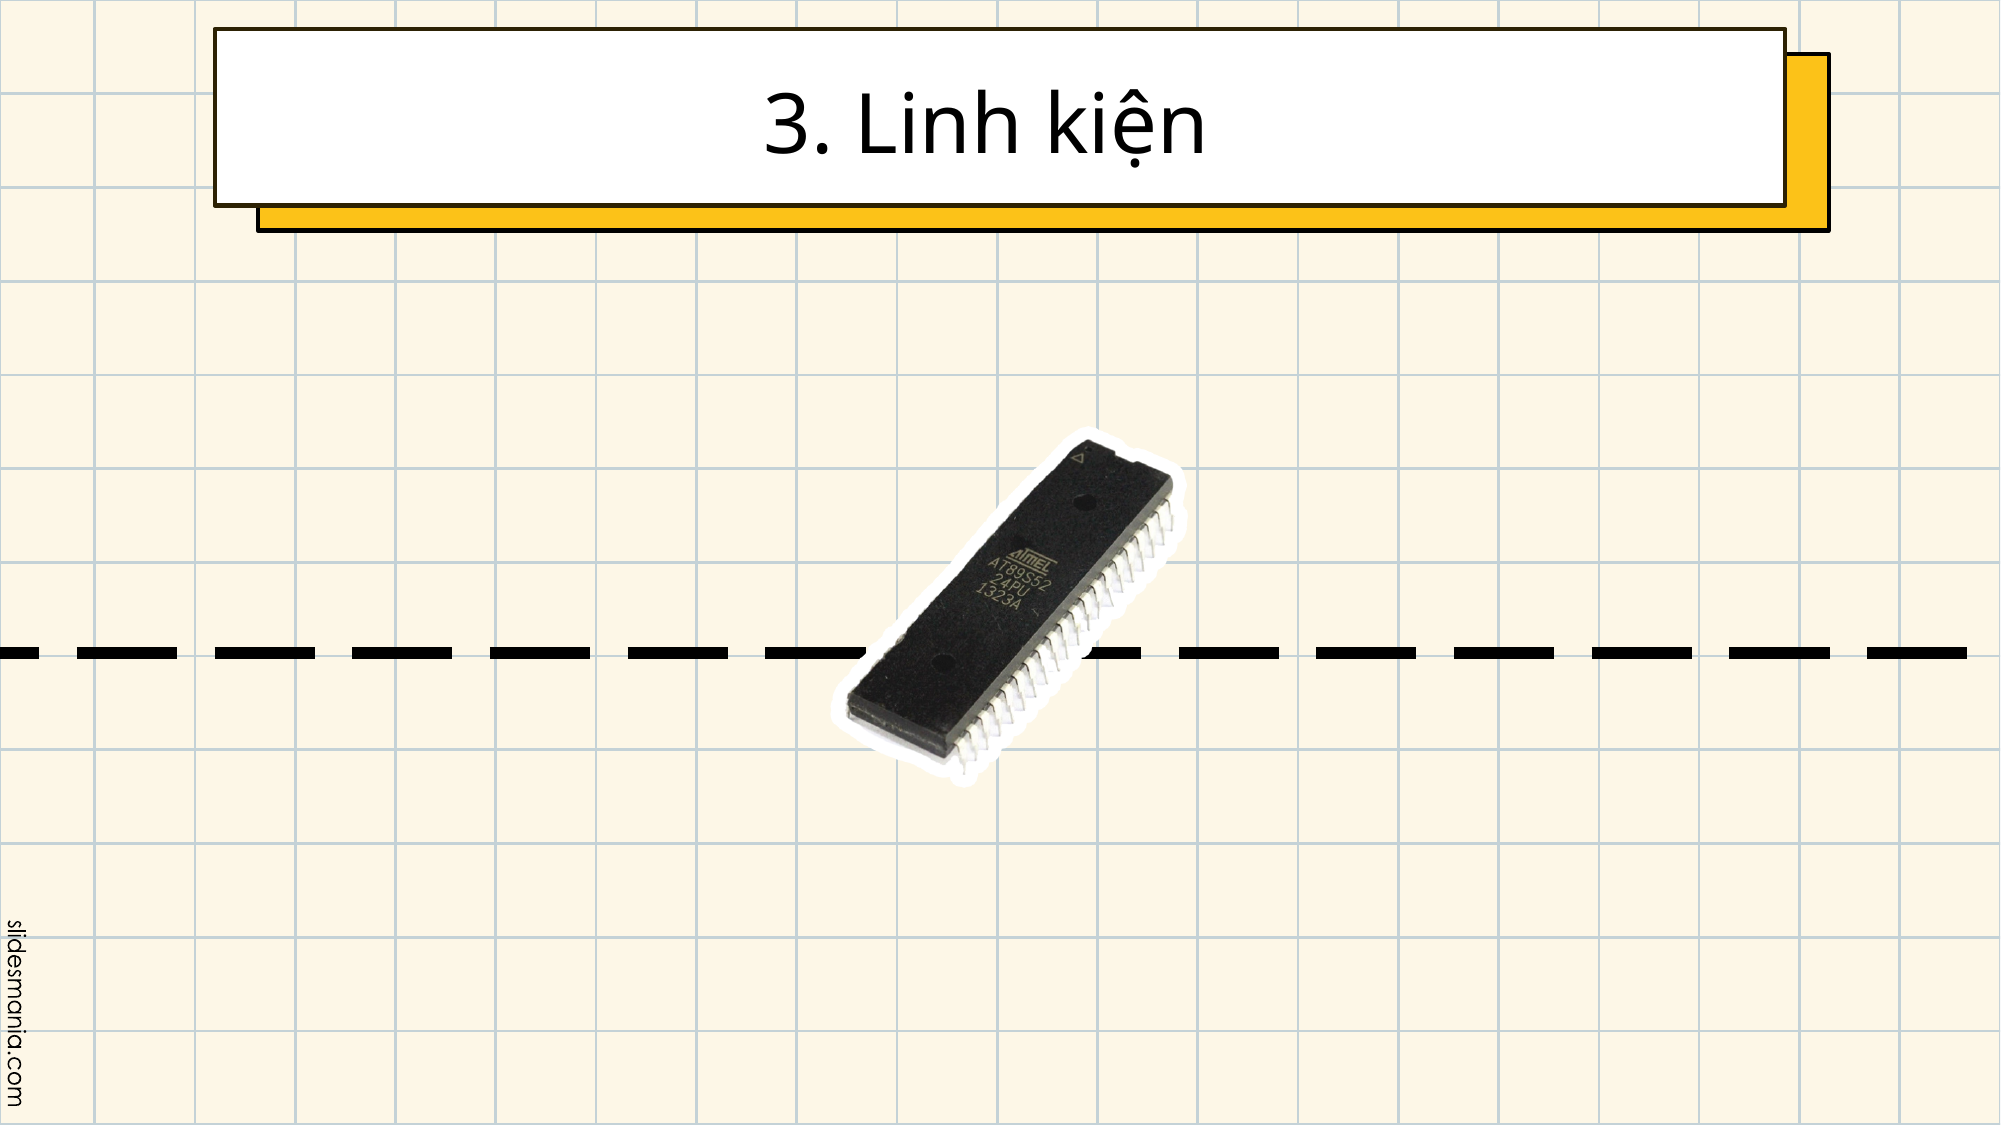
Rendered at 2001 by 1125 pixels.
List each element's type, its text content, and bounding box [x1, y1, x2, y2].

text_box [213, 27, 1787, 208]
picture [815, 391, 1216, 789]
text_box [256, 52, 1831, 233]
title 3. Linh kiện [201, 67, 1772, 193]
